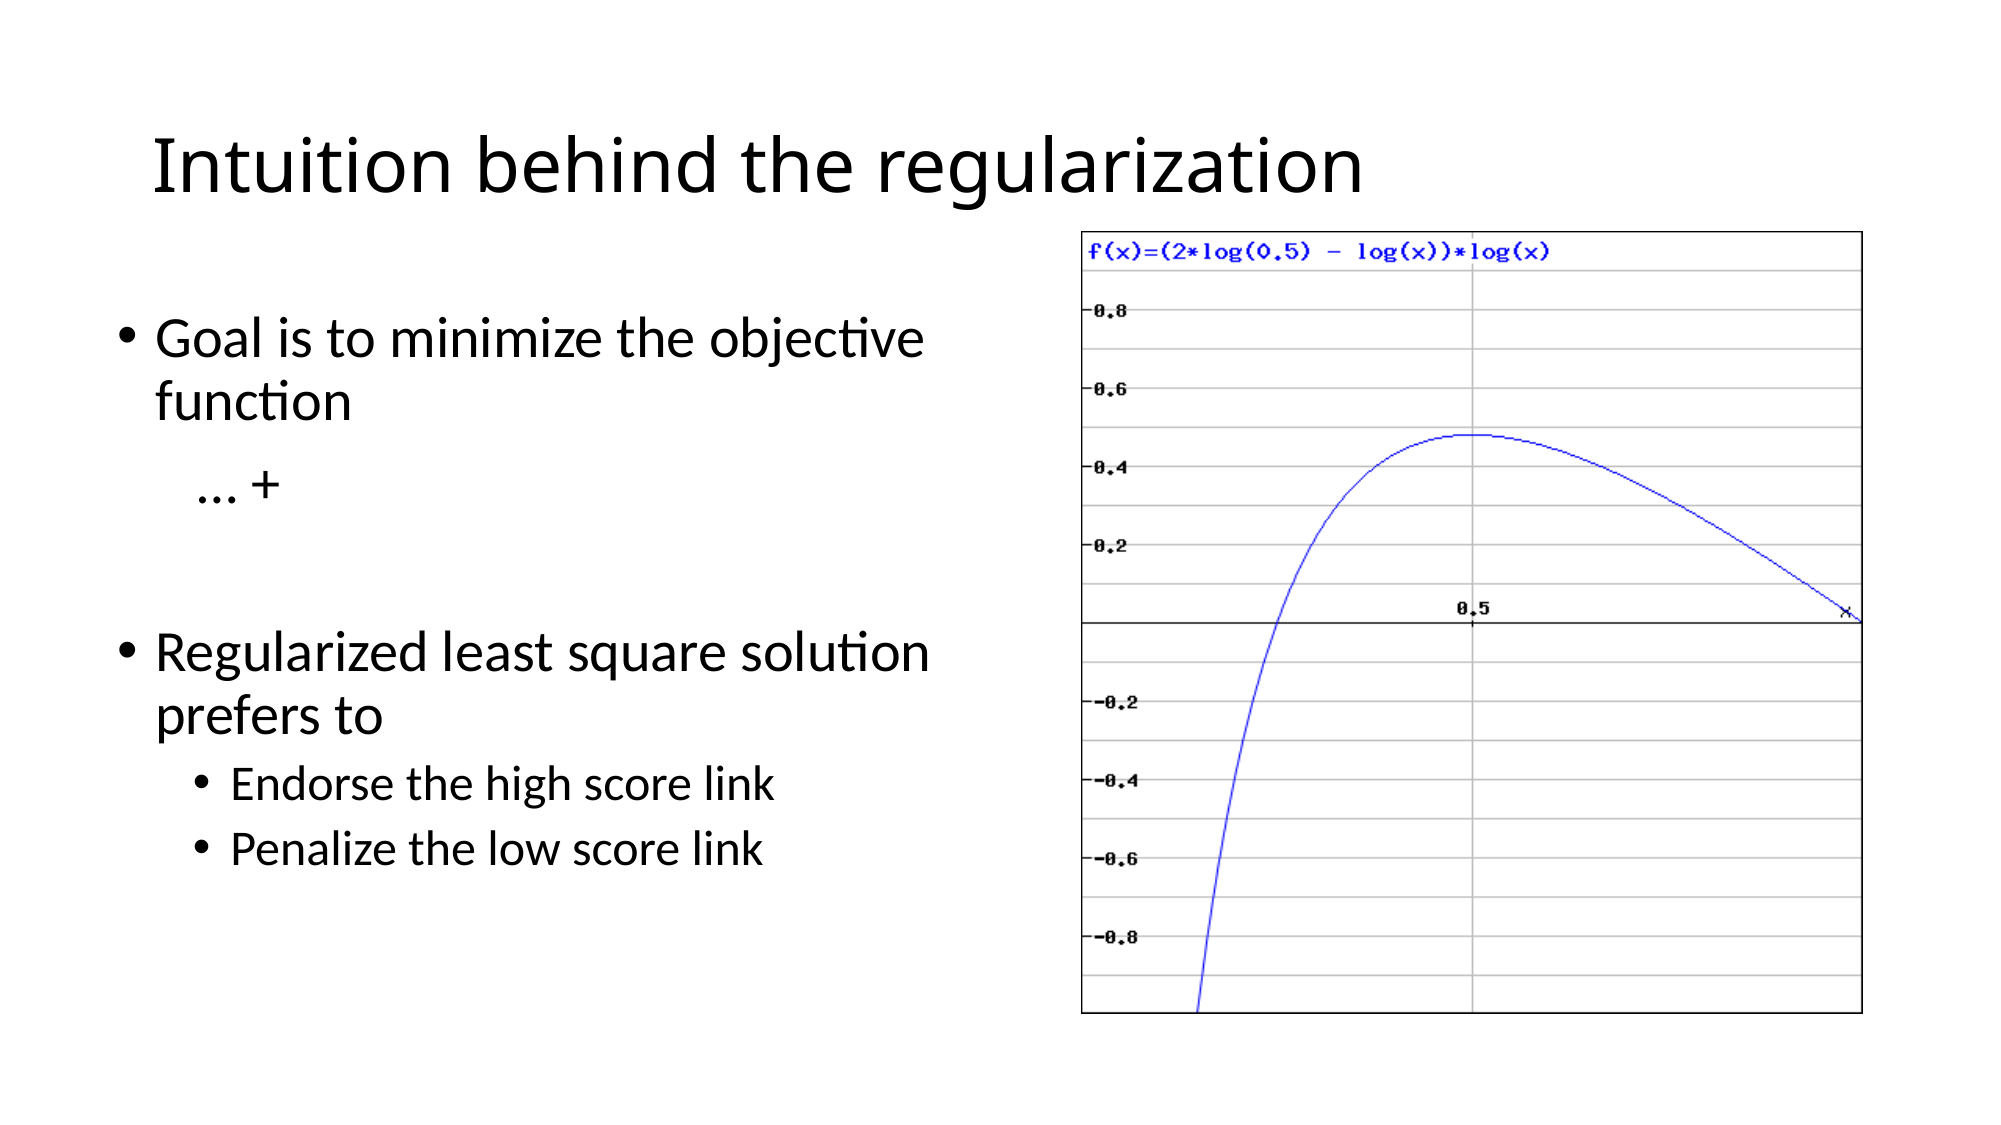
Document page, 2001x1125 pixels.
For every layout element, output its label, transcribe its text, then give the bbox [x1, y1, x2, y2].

title Intuition behind the regularization [137, 59, 1863, 278]
picture [1081, 231, 1863, 1014]
